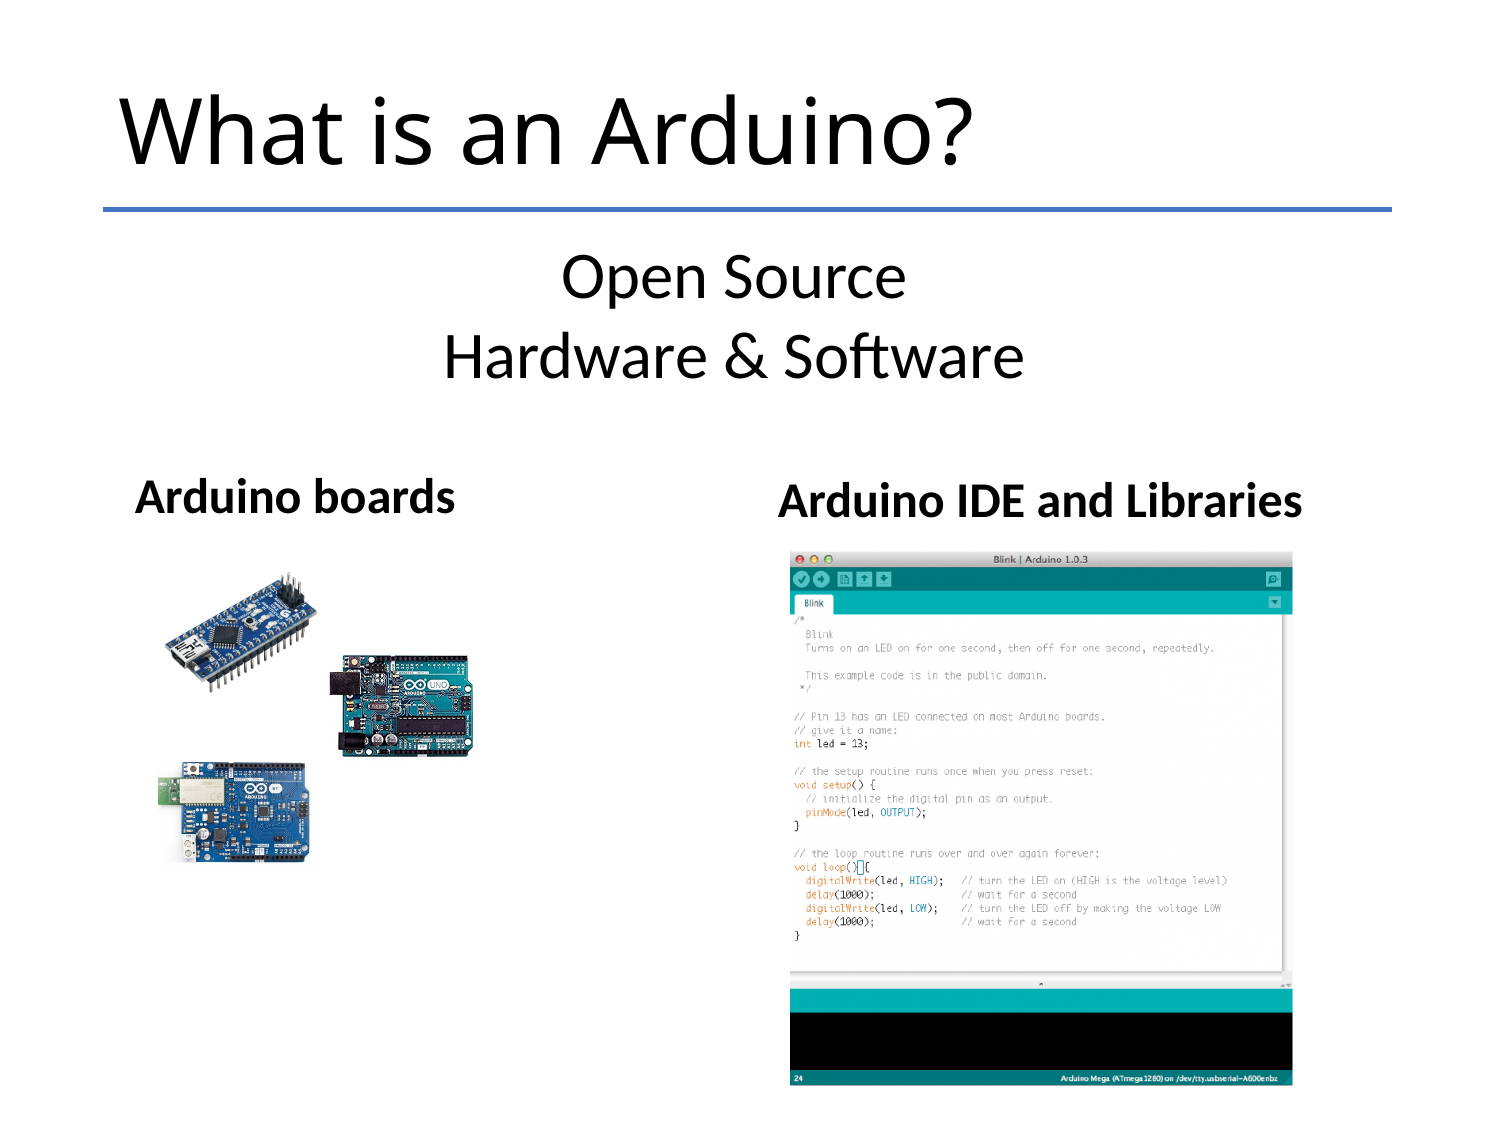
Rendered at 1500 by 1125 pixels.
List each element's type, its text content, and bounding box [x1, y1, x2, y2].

picture [158, 572, 487, 868]
text_box Open Source Hardware & Software [149, 224, 1320, 400]
picture [775, 543, 1301, 1094]
text_box Arduino IDE and Libraries [763, 459, 1339, 535]
text_box Arduino boards [103, 455, 487, 531]
title What is an Arduino? [103, 59, 1397, 210]
